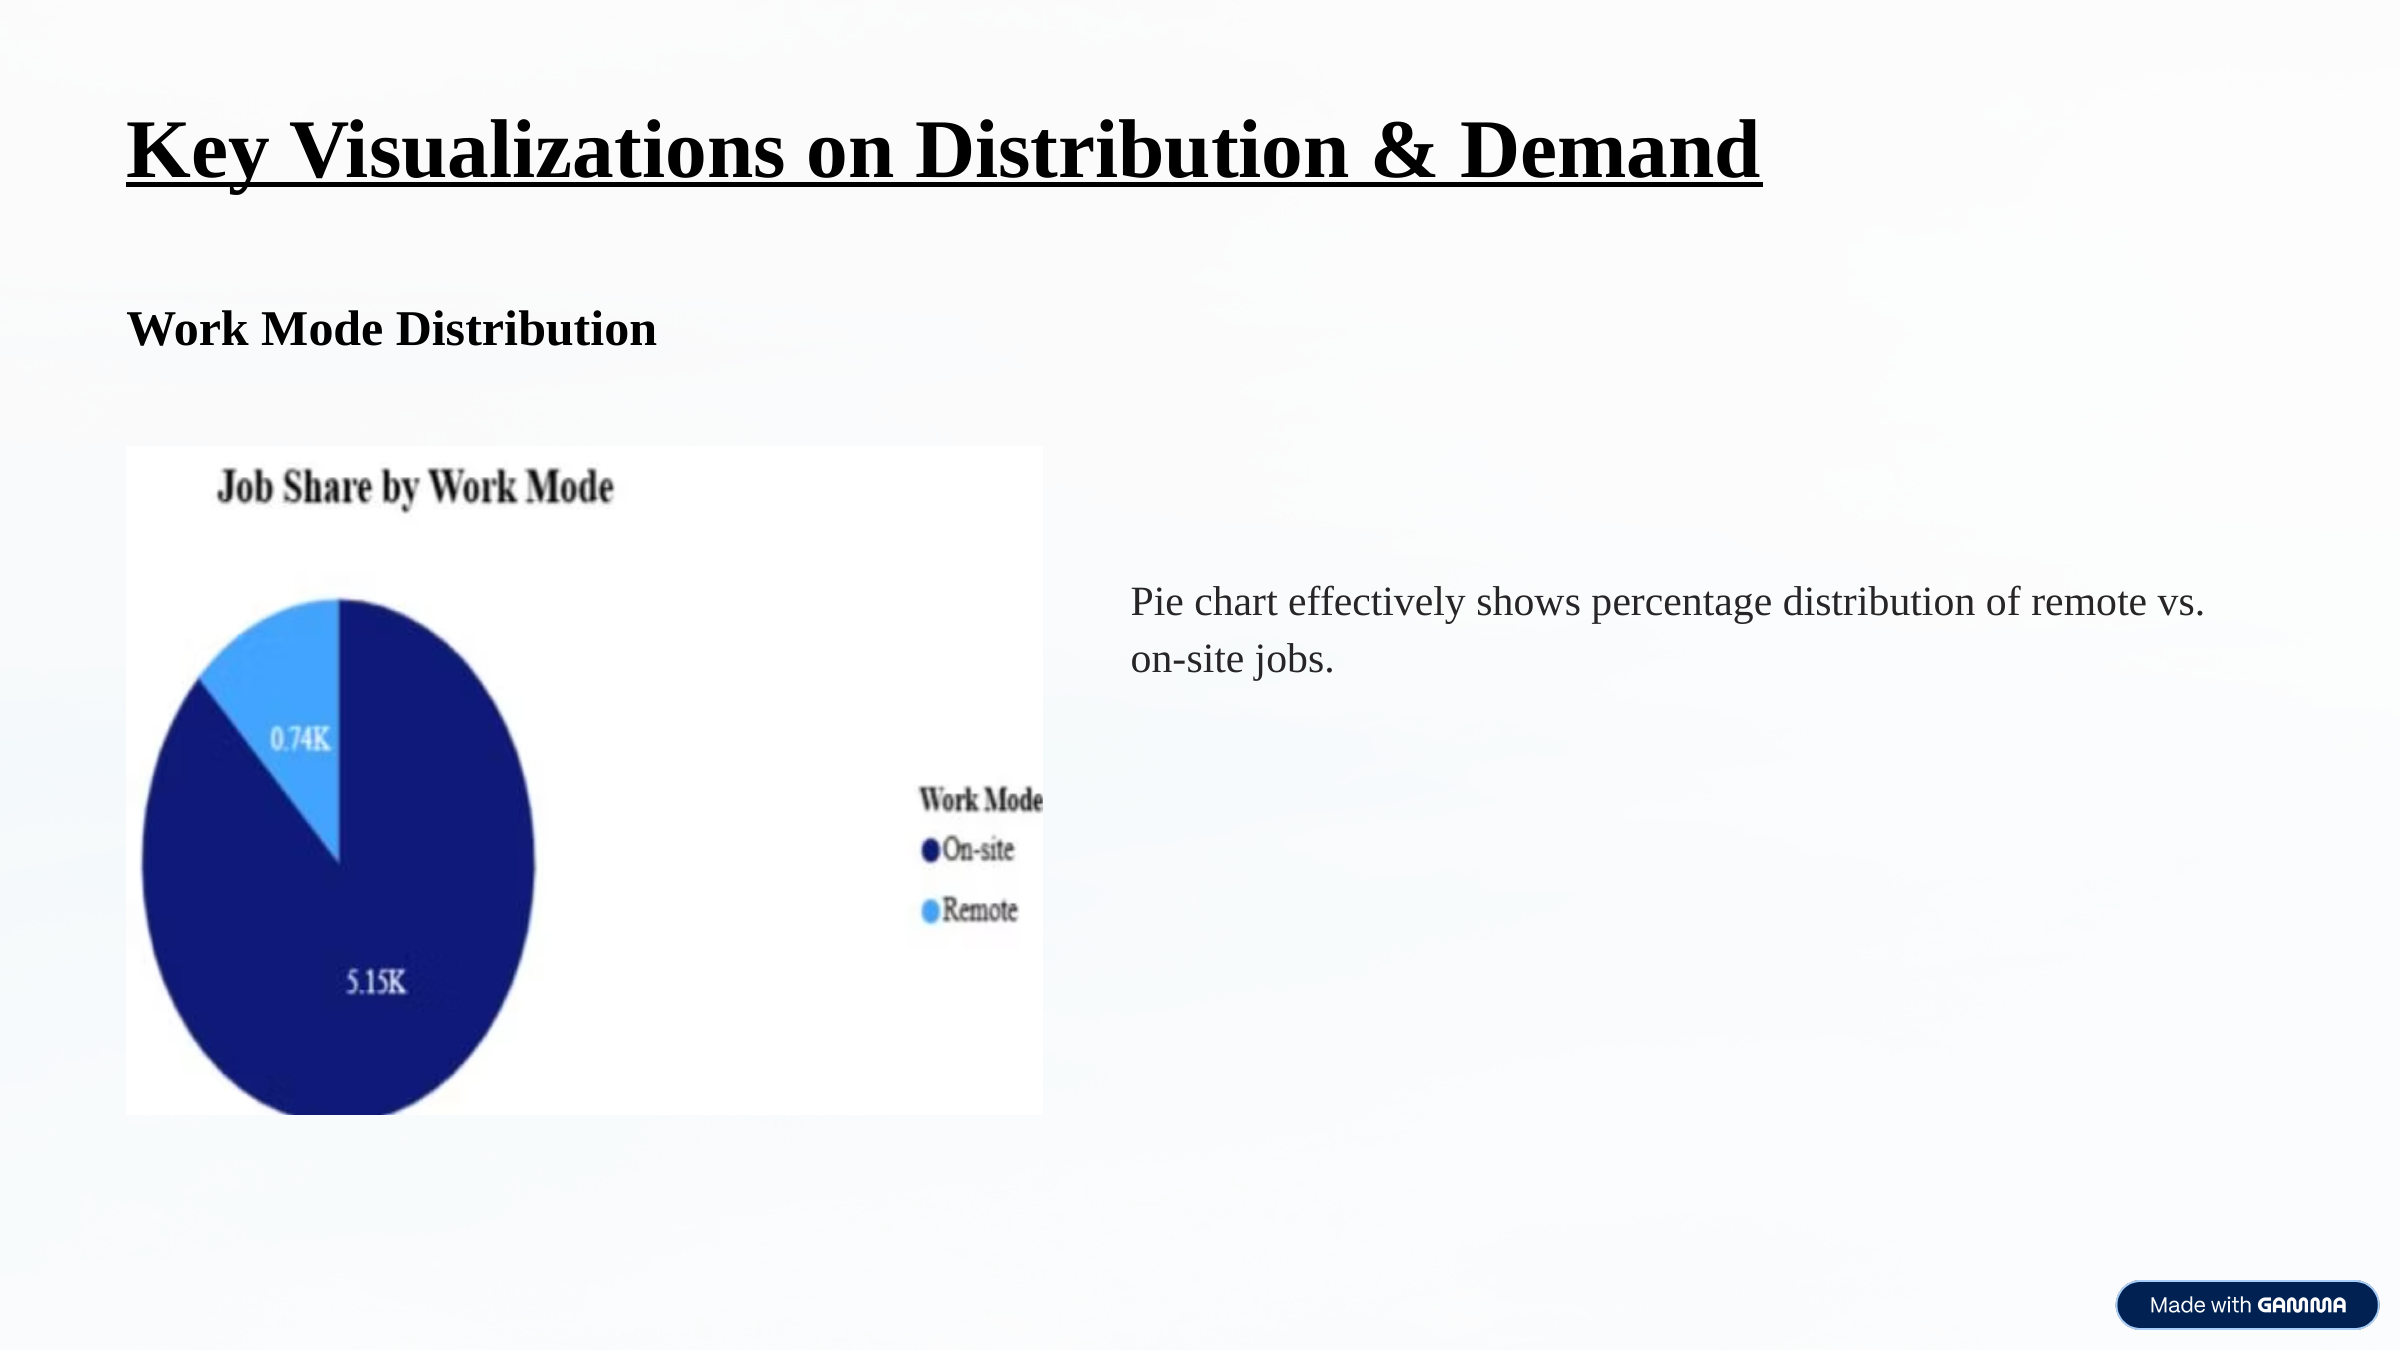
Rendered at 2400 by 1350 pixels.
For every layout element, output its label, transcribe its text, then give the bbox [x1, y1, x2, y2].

text_box Key Visualizations on Distribution & Demand [126, 99, 1616, 195]
picture [2106, 1271, 2389, 1339]
picture [126, 446, 1043, 1115]
text_box Work Mode Distribution [126, 284, 764, 377]
text_box Pie chart effectively shows percentage distribution of remote vs. on-site jobs. [1130, 566, 2256, 677]
